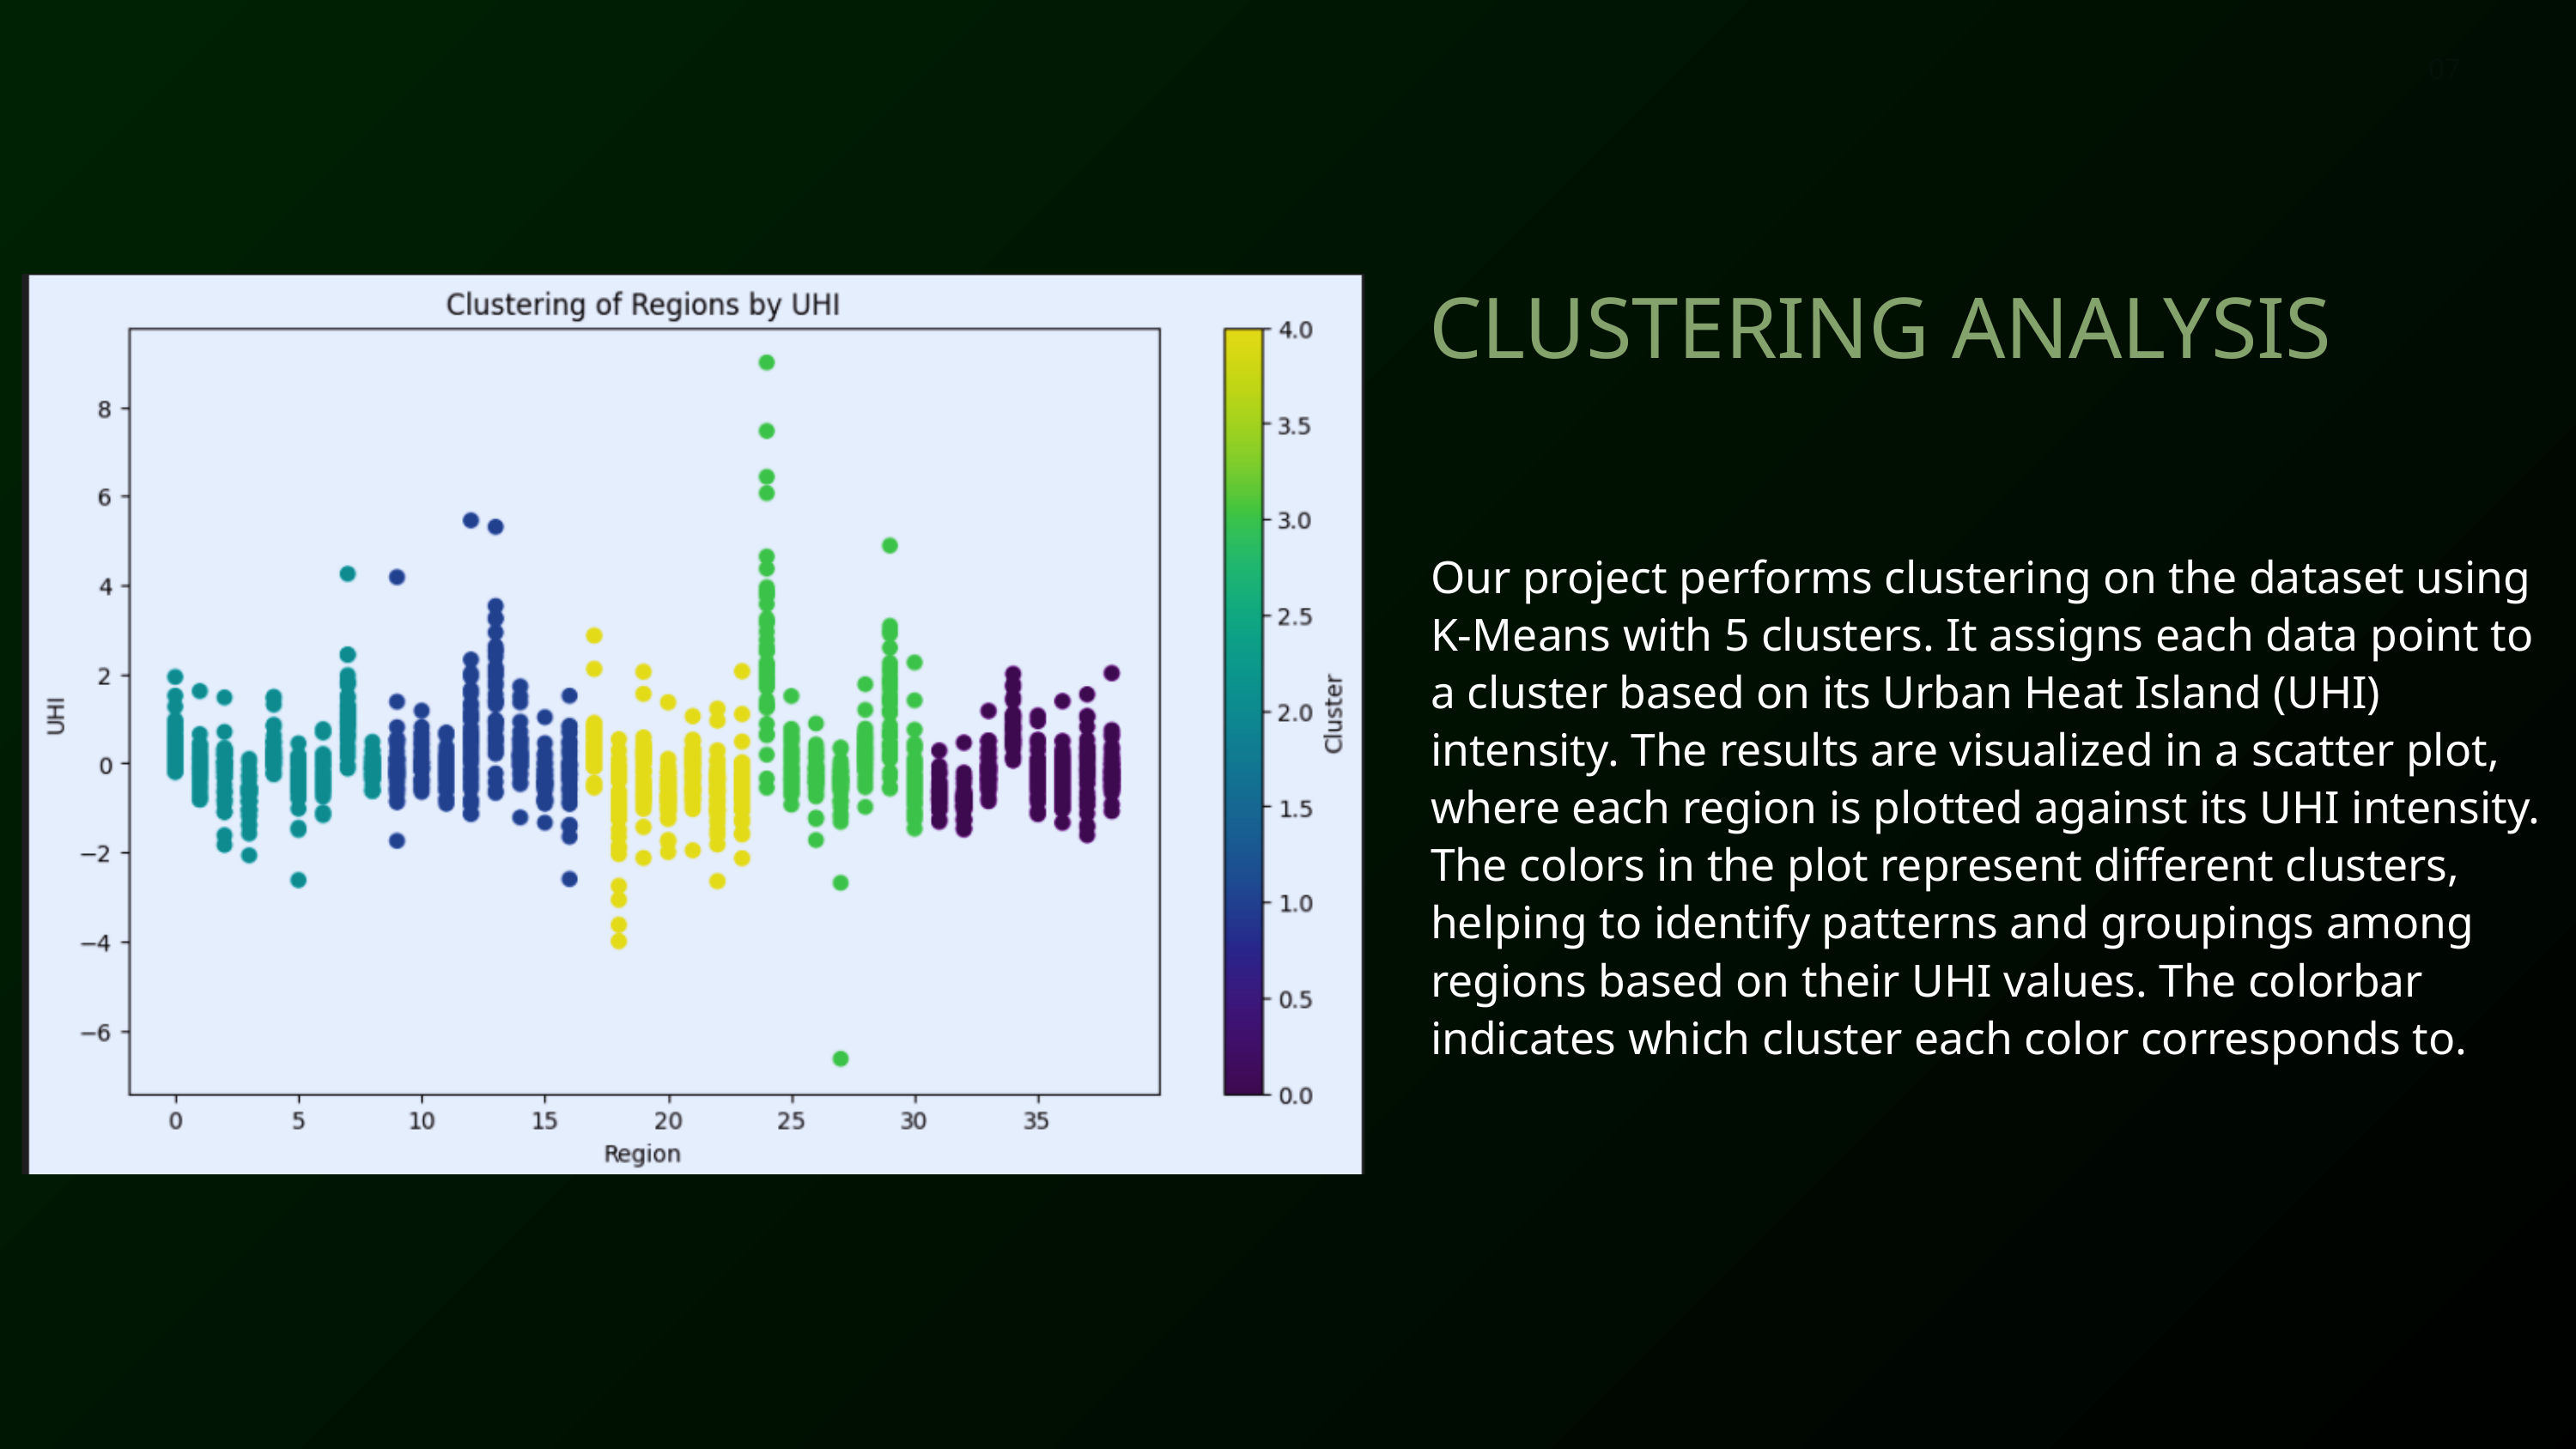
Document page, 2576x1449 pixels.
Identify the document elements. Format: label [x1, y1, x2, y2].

text_box [0, 0, 2576, 1449]
